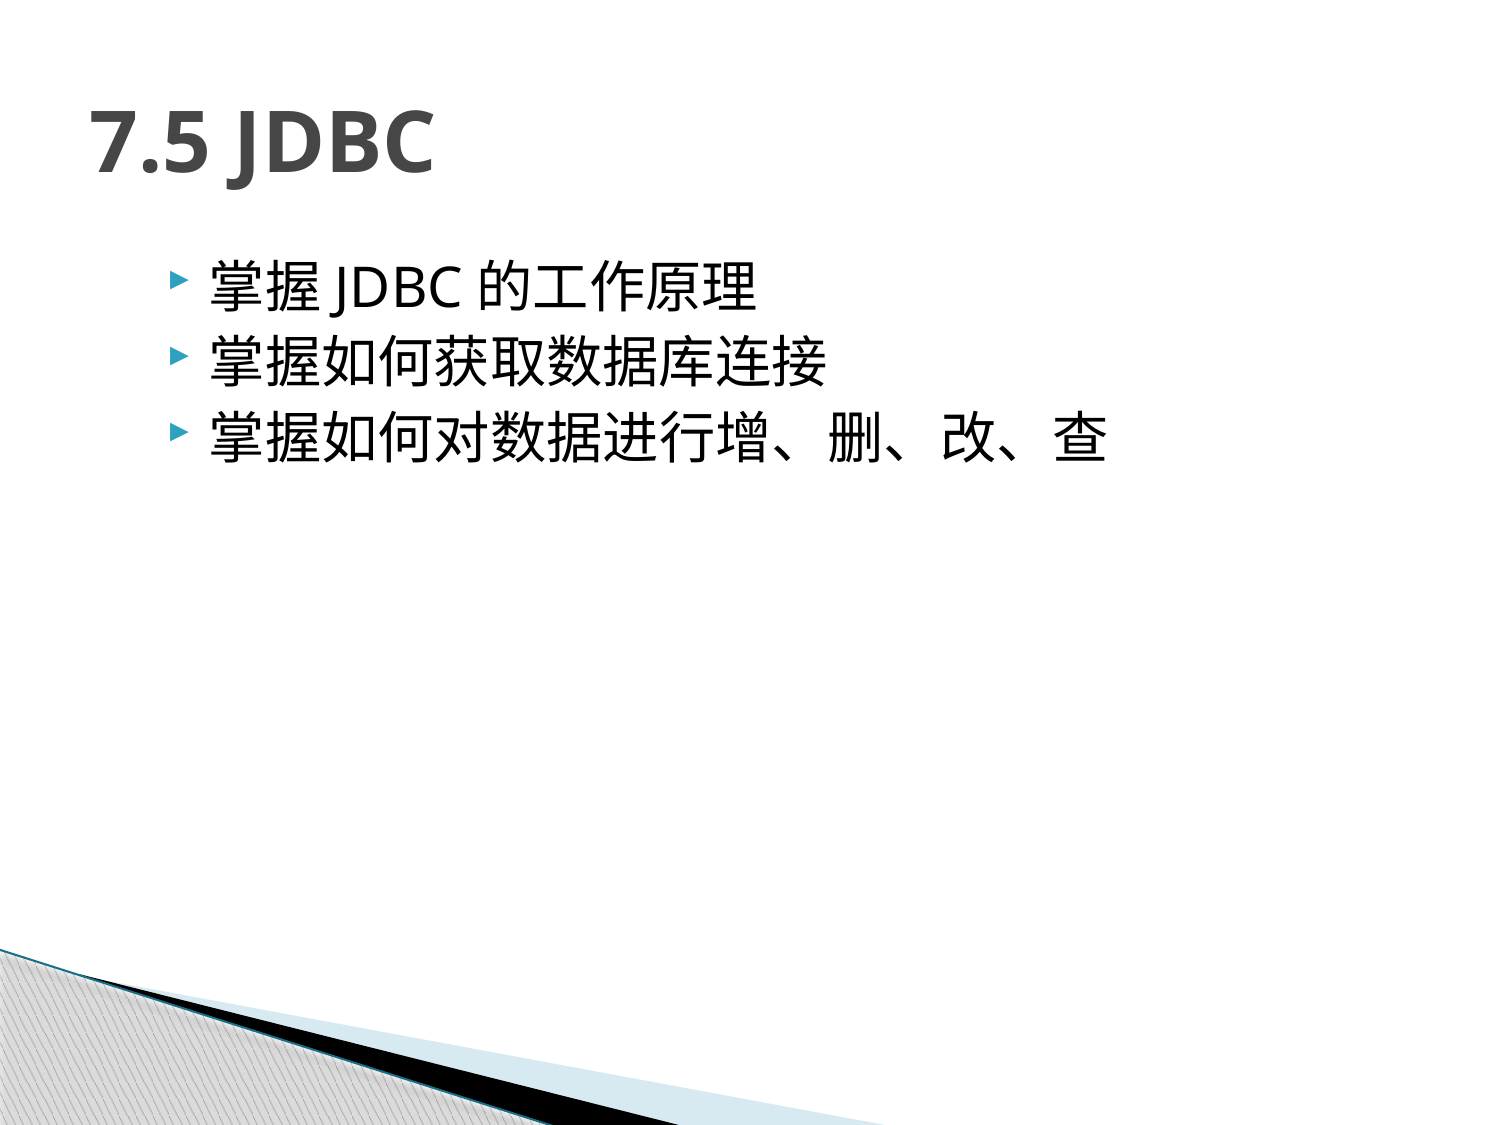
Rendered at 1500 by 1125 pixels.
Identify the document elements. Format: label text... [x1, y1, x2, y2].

list 掌握JDBC的工作原理 掌握如何获取数据库连接 掌握如何对数据进行增、删、改、查 [134, 243, 1422, 835]
title 7.5 JDBC [75, 45, 1425, 233]
